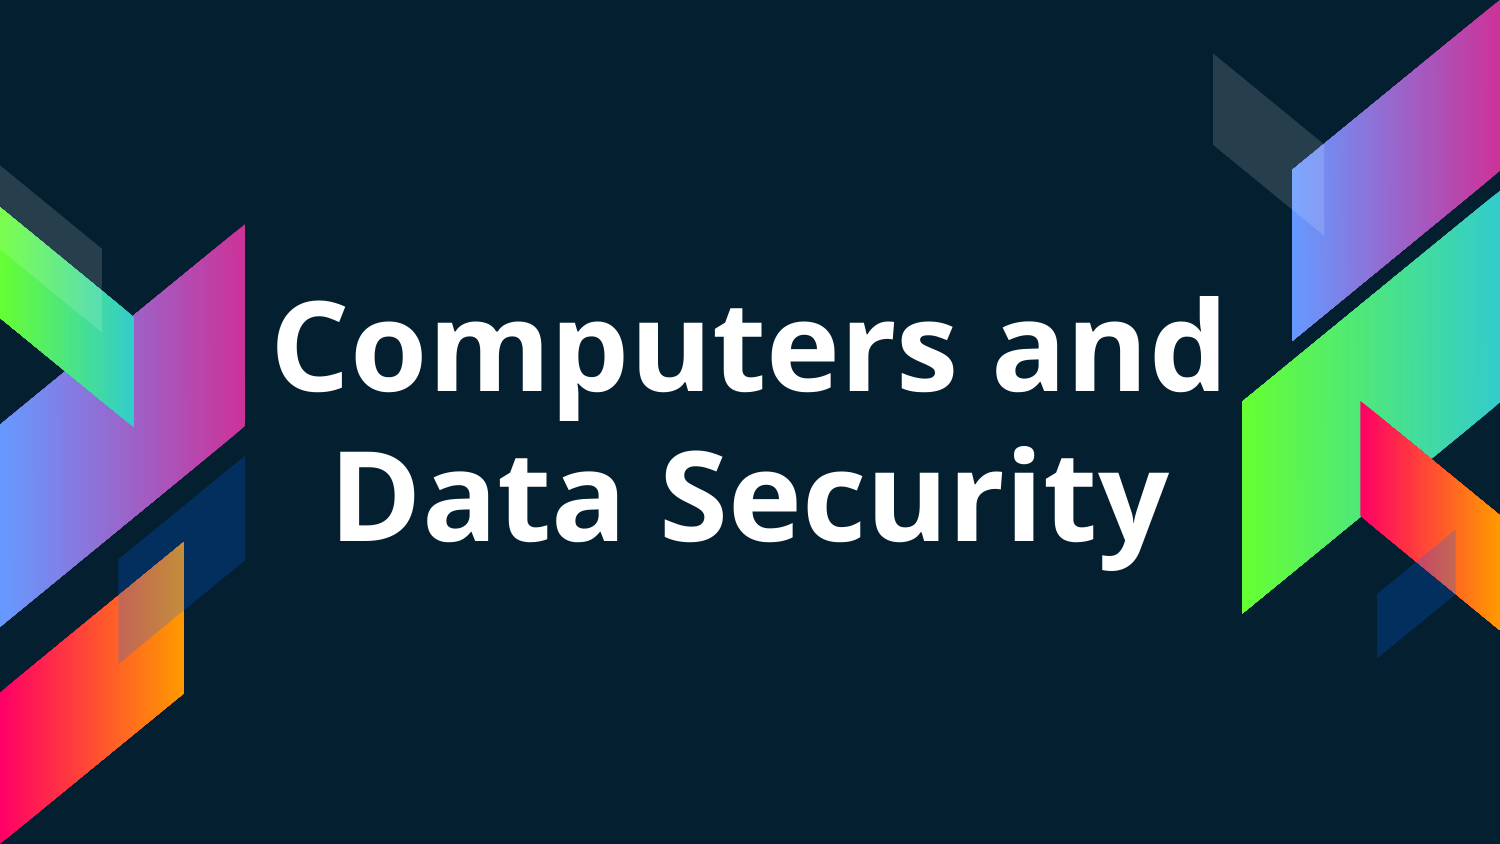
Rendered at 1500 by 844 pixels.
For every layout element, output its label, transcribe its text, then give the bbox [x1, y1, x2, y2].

title Computers and Data Security [255, 262, 1245, 582]
